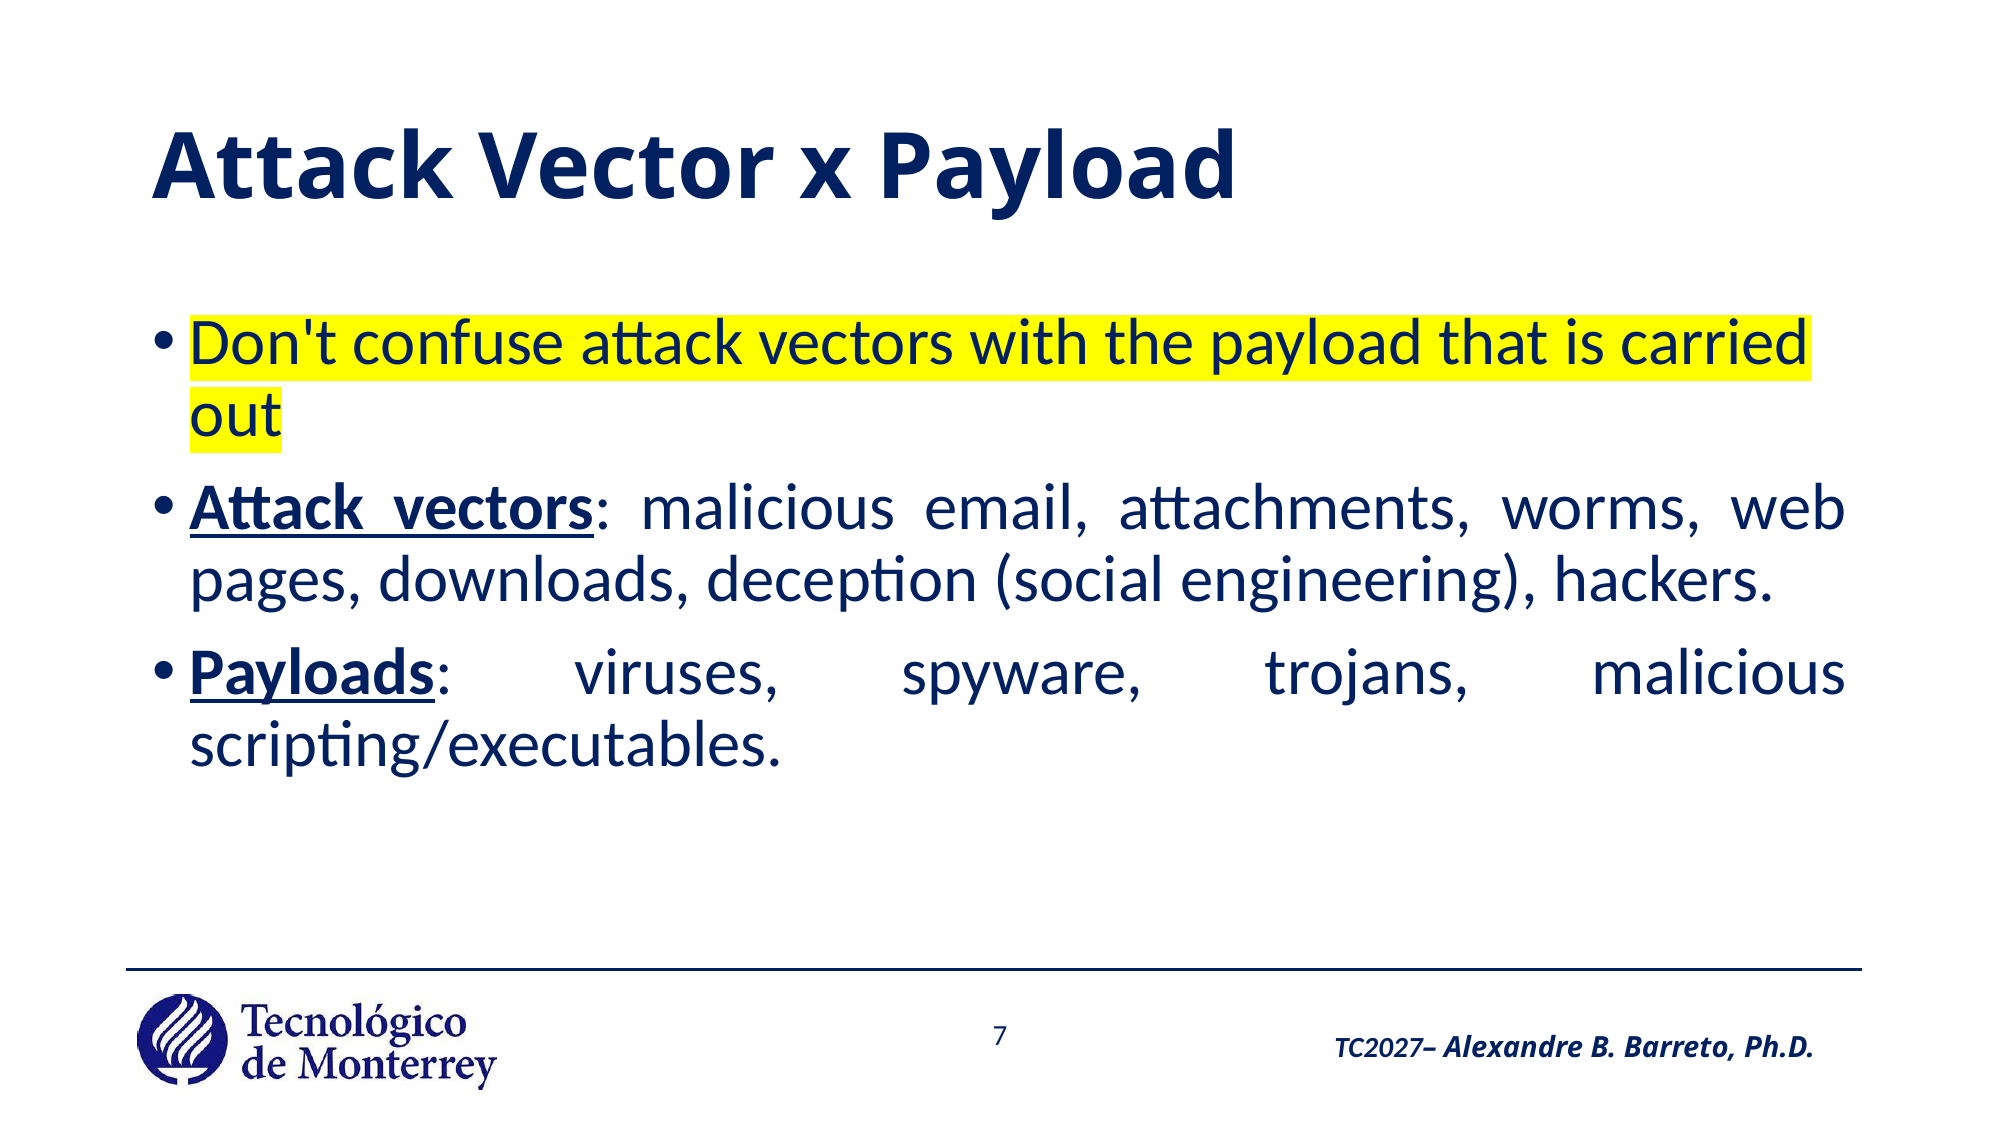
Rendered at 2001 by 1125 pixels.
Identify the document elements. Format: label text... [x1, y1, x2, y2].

list Don't confuse attack vectors with the payload that is carried out Attack vectors: malicious email, attachments, worms, web pages, downloads, deception (social engineering), hackers. Payloads: viruses, spyware, trojans, malicious scripting/executables. [137, 299, 1863, 895]
title Attack Vector x Payload [137, 59, 1863, 278]
picture [137, 994, 497, 1090]
